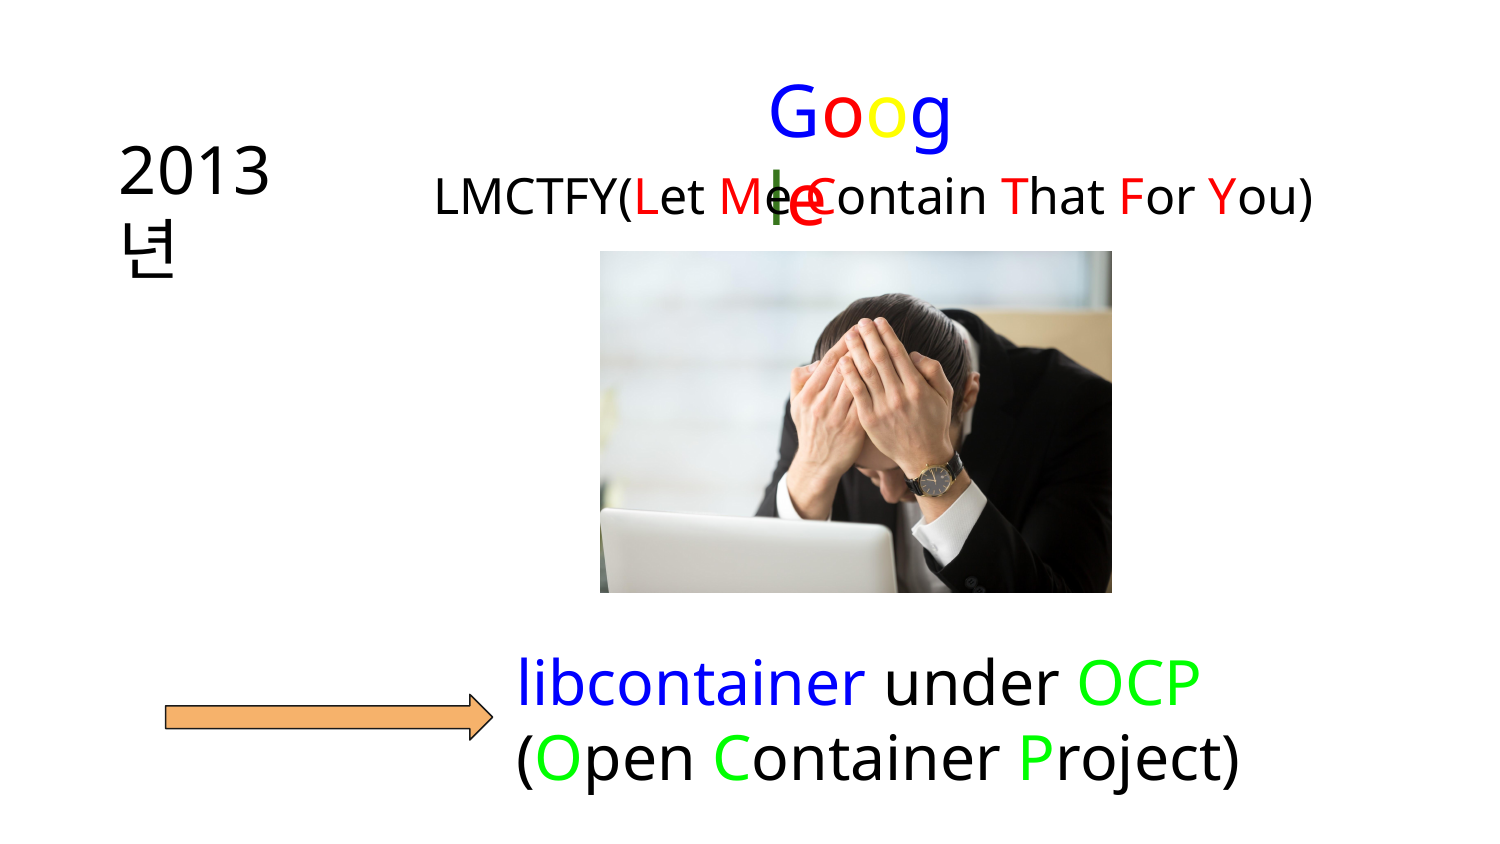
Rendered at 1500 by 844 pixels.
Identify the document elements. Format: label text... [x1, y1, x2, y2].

text_box LMCTFY(Let Me Contain That For You) [318, 149, 1429, 262]
text_box [165, 694, 493, 741]
picture [600, 251, 1113, 593]
text_box Google [752, 49, 987, 138]
text_box 2013년 [103, 112, 338, 185]
text_box libcontainer under OCP (Open Container Project) [501, 627, 1427, 740]
